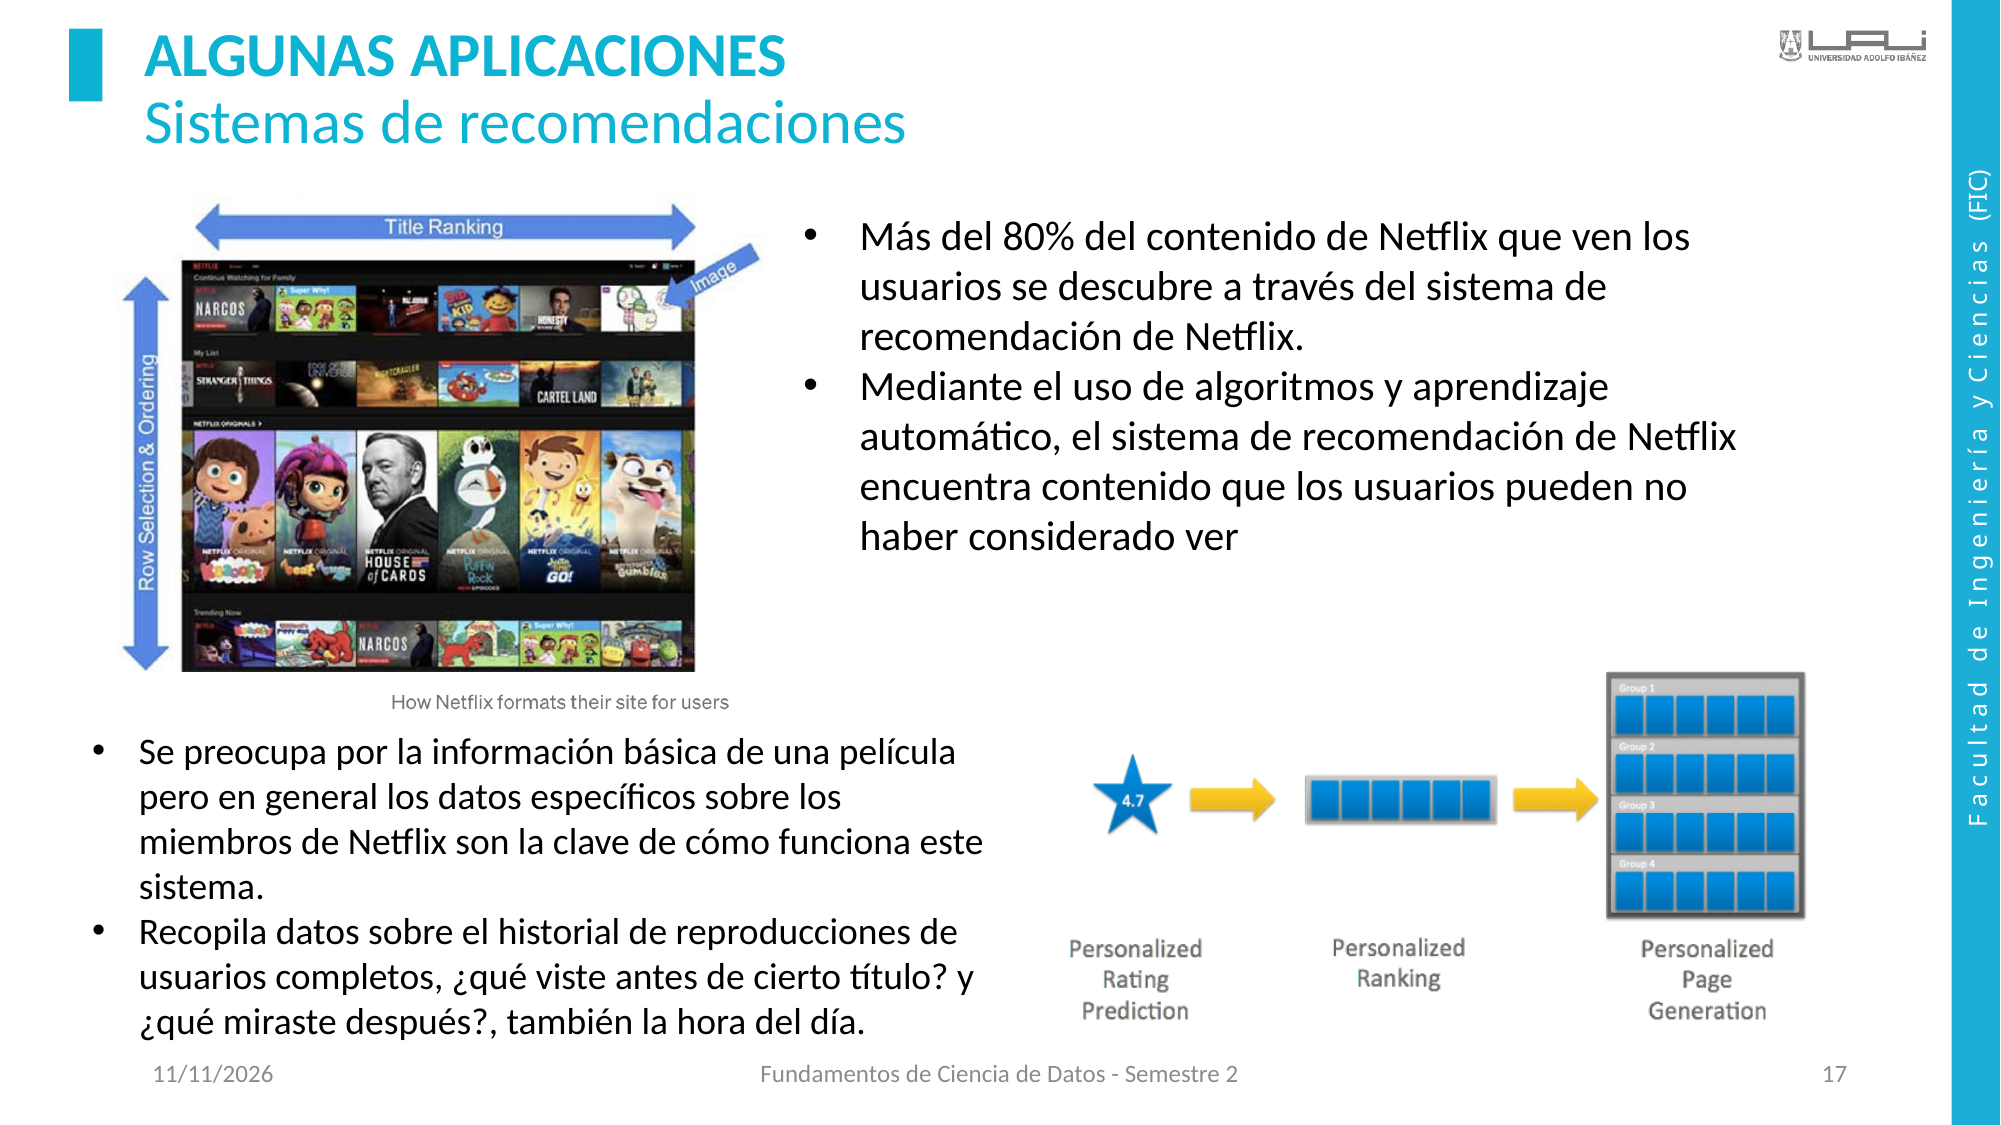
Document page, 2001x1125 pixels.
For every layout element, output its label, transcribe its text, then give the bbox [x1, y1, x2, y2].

text_box Se preocupa por la información básica de una película pero en general los datos específicos sobre los miembros de Netflix son la clave de cómo funciona este sistema. Recopila datos sobre el historial de reproducciones de usuarios completos, ¿qué viste antes de cierto título? y ¿qué miraste después?, también la hora del día. [77, 719, 1019, 1050]
footer Fundamentos de Ciencia de Datos - Semestre 2 [662, 1042, 1338, 1103]
title ALGUNAS APLICACIONES Sistemas de recomendaciones [129, 17, 1725, 162]
picture [1060, 670, 1809, 1030]
text_box Más del 80% del contenido de Netflix que ven los usuarios se descubre a través del sistema de recomendación de Netflix. Mediante el uso de algoritmos y aprendizaje automático, el sistema de recomendación de Netflix encuentra contenido que los usuarios pueden no haber considerado ver [788, 201, 1787, 667]
slide_number 17 [1412, 1042, 1863, 1103]
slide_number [137, 1042, 588, 1103]
picture [102, 194, 766, 720]
picture [1769, 17, 1939, 74]
